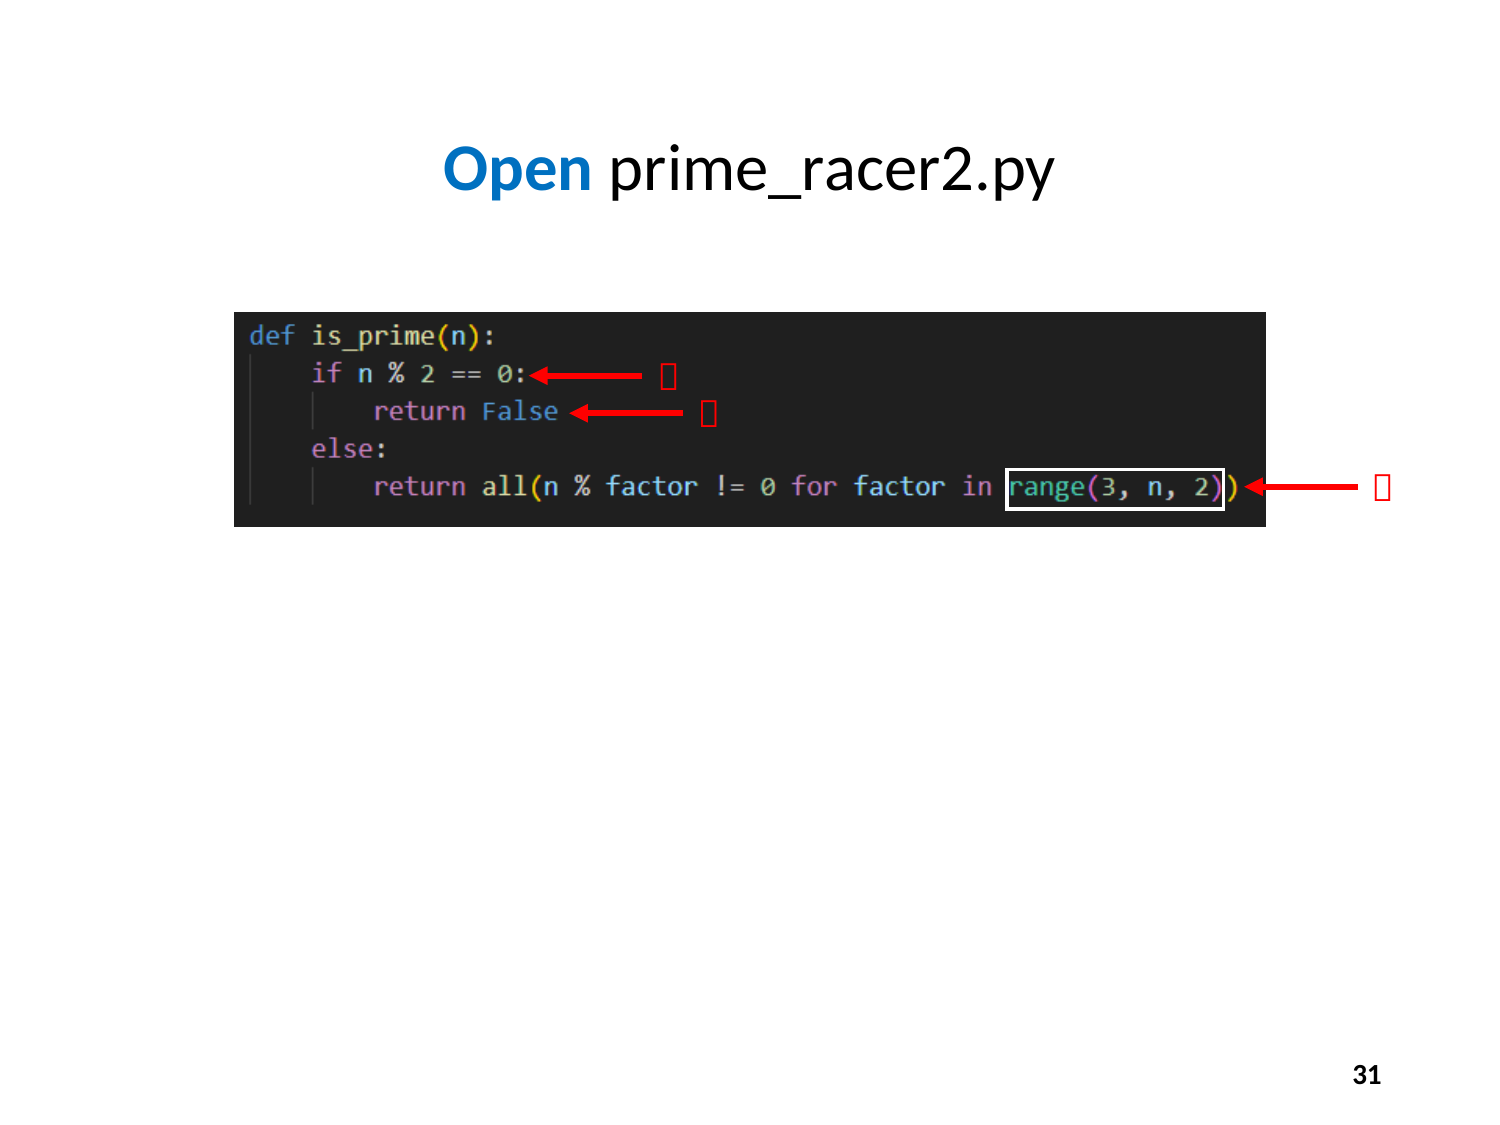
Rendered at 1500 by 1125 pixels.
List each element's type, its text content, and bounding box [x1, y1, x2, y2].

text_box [569, 382, 746, 444]
picture [234, 312, 1266, 527]
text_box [1243, 456, 1420, 517]
slide_number 31 [1059, 1042, 1397, 1103]
title Open prime_racer2.py [103, 59, 1397, 278]
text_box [528, 345, 706, 406]
